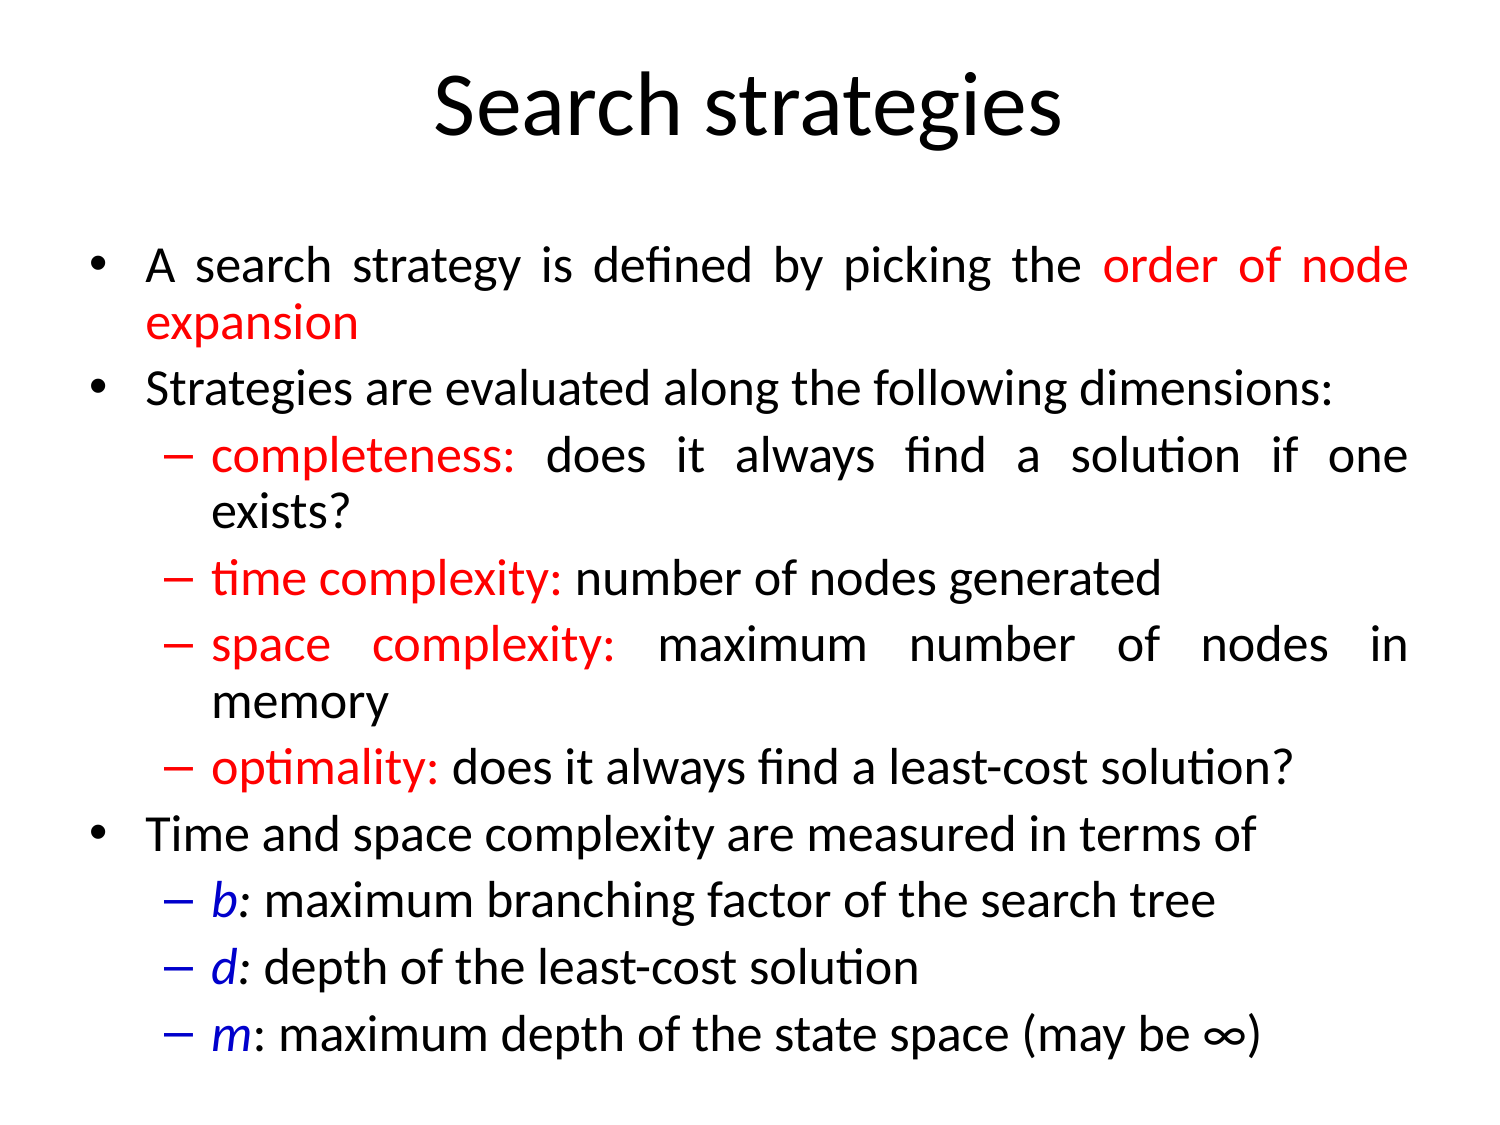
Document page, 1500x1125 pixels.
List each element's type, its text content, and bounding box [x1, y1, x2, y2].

list A search strategy is defined by picking the order of node expansion Strategies are evaluated along the following dimensions: completeness: does it always find a solution if one exists? time complexity: number of nodes generated space complexity: maximum number of nodes in memory optimality: does it always find a least-cost solution? Time and space complexity are measured in terms of b: maximum branching factor of the search tree d: depth of the least-cost solution m: maximum depth of the state space (may be ∞) [74, 230, 1425, 1122]
title Search strategies [74, 4, 1425, 193]
